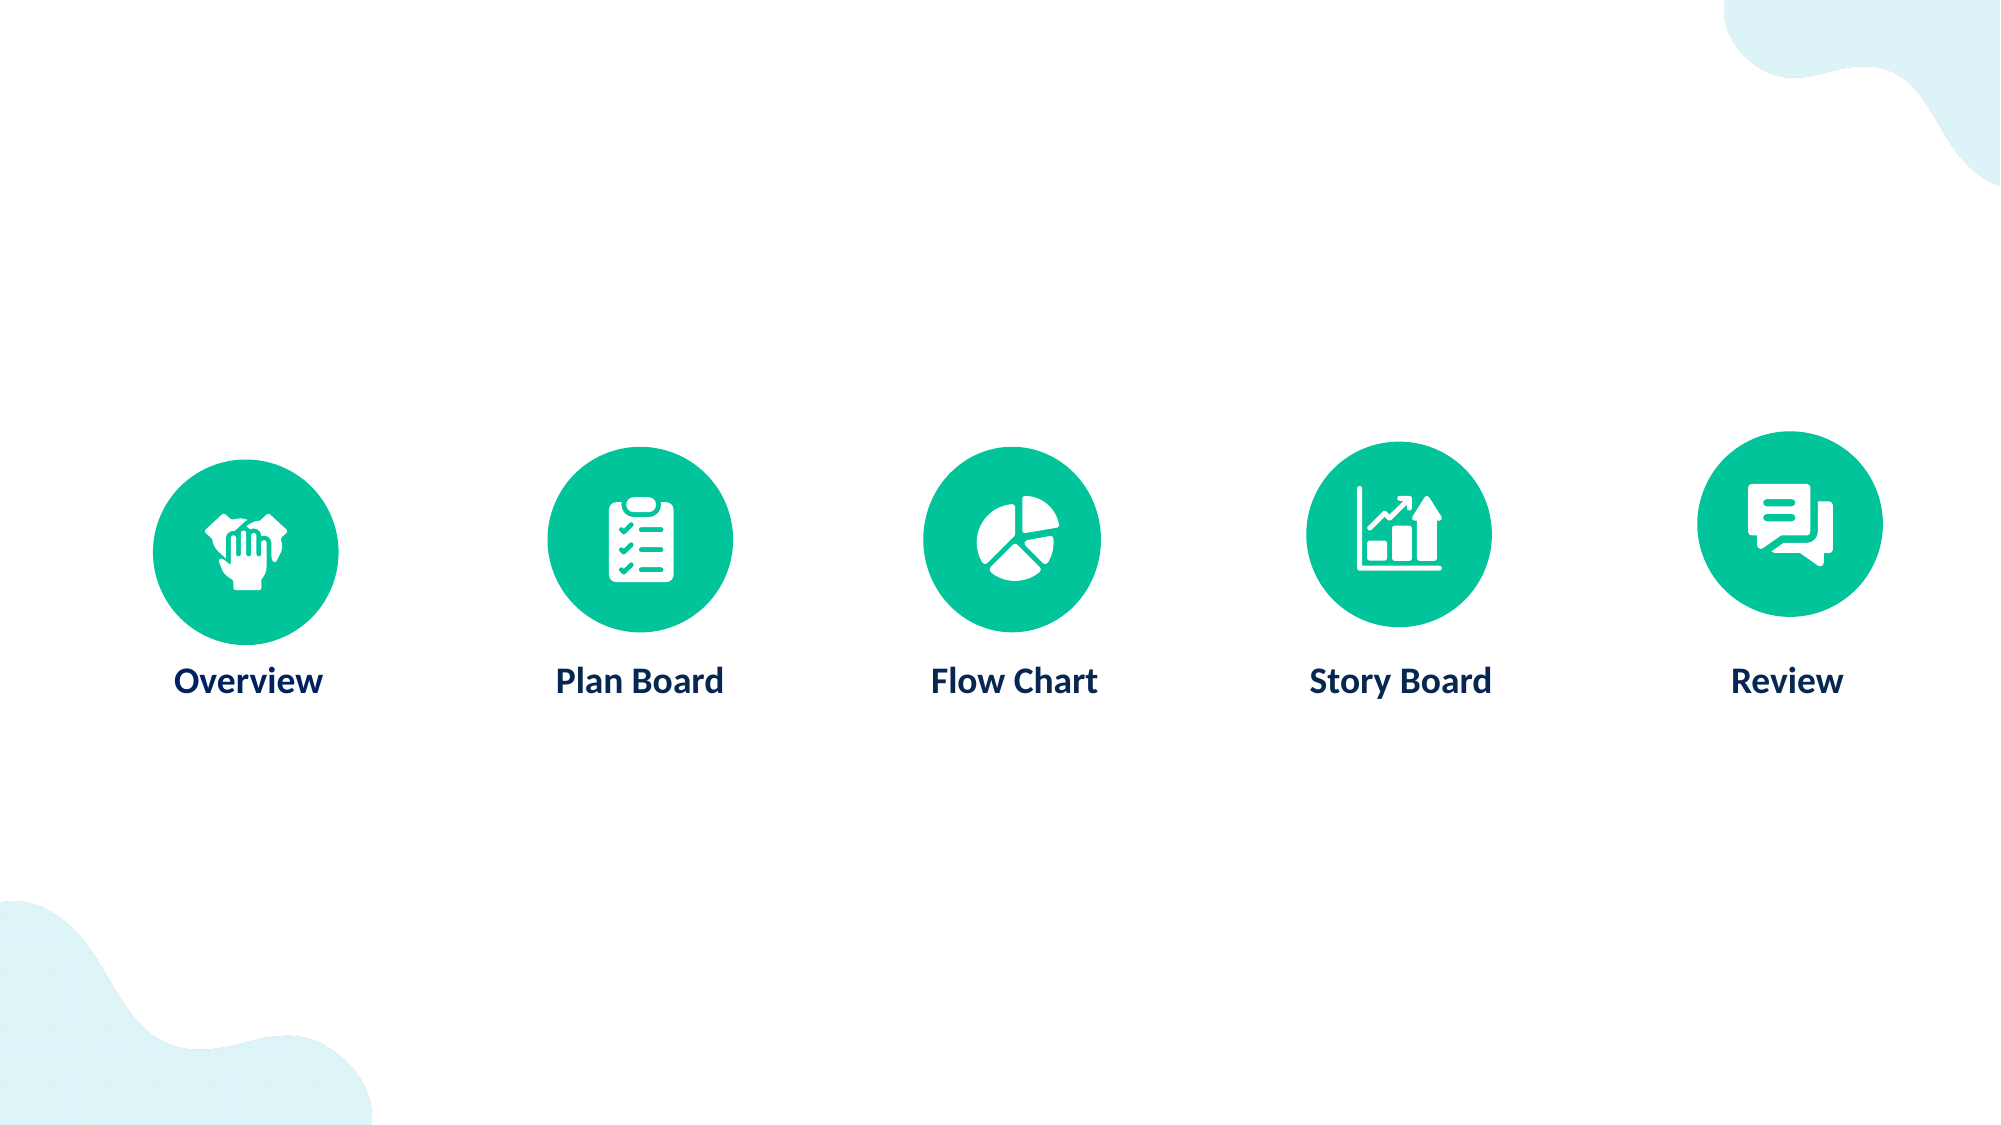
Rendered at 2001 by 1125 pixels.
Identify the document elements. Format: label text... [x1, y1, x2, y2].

picture [1724, 0, 2000, 186]
text_box Story Board [1228, 648, 1574, 709]
text_box [1696, 430, 1884, 618]
text_box Review [1614, 648, 1960, 709]
text_box [151, 458, 340, 647]
text_box Flow Chart [842, 648, 1188, 709]
text_box [546, 445, 735, 634]
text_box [607, 495, 674, 584]
text_box Overview [76, 648, 422, 709]
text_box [1746, 482, 1834, 566]
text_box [203, 512, 289, 591]
text_box Plan Board [467, 648, 813, 709]
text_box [1355, 484, 1443, 572]
picture [0, 901, 372, 1125]
text_box [1305, 440, 1493, 629]
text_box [975, 494, 1060, 581]
text_box [922, 445, 1102, 634]
